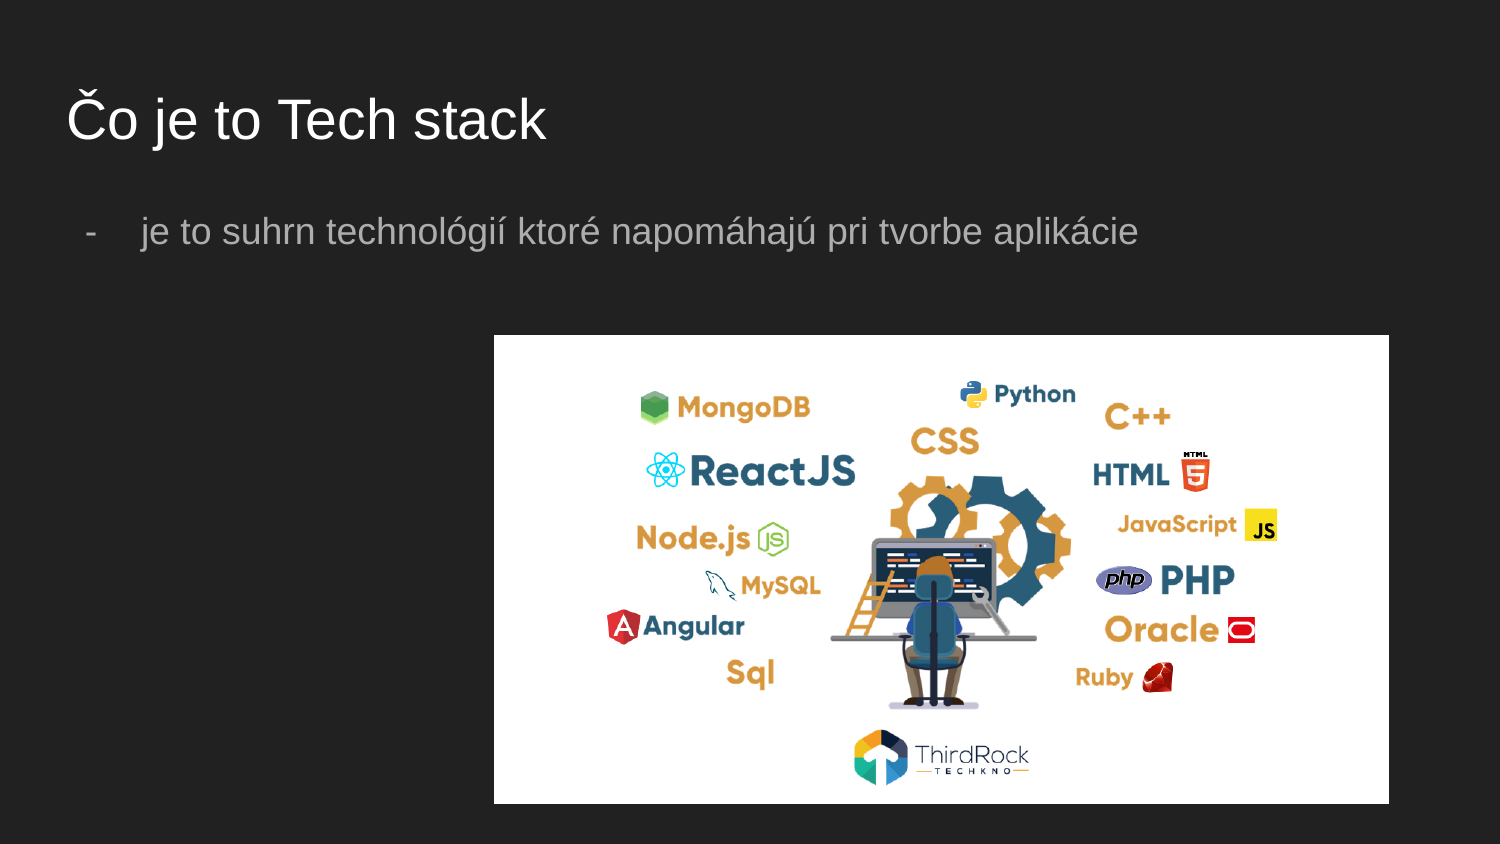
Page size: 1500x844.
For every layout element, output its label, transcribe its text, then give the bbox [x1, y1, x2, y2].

picture [493, 335, 1390, 805]
title Čo je to Tech stack [51, 72, 1449, 167]
list je to suhrn technológií ktoré napomáhajú pri tvorbe aplikácie [51, 189, 1449, 750]
